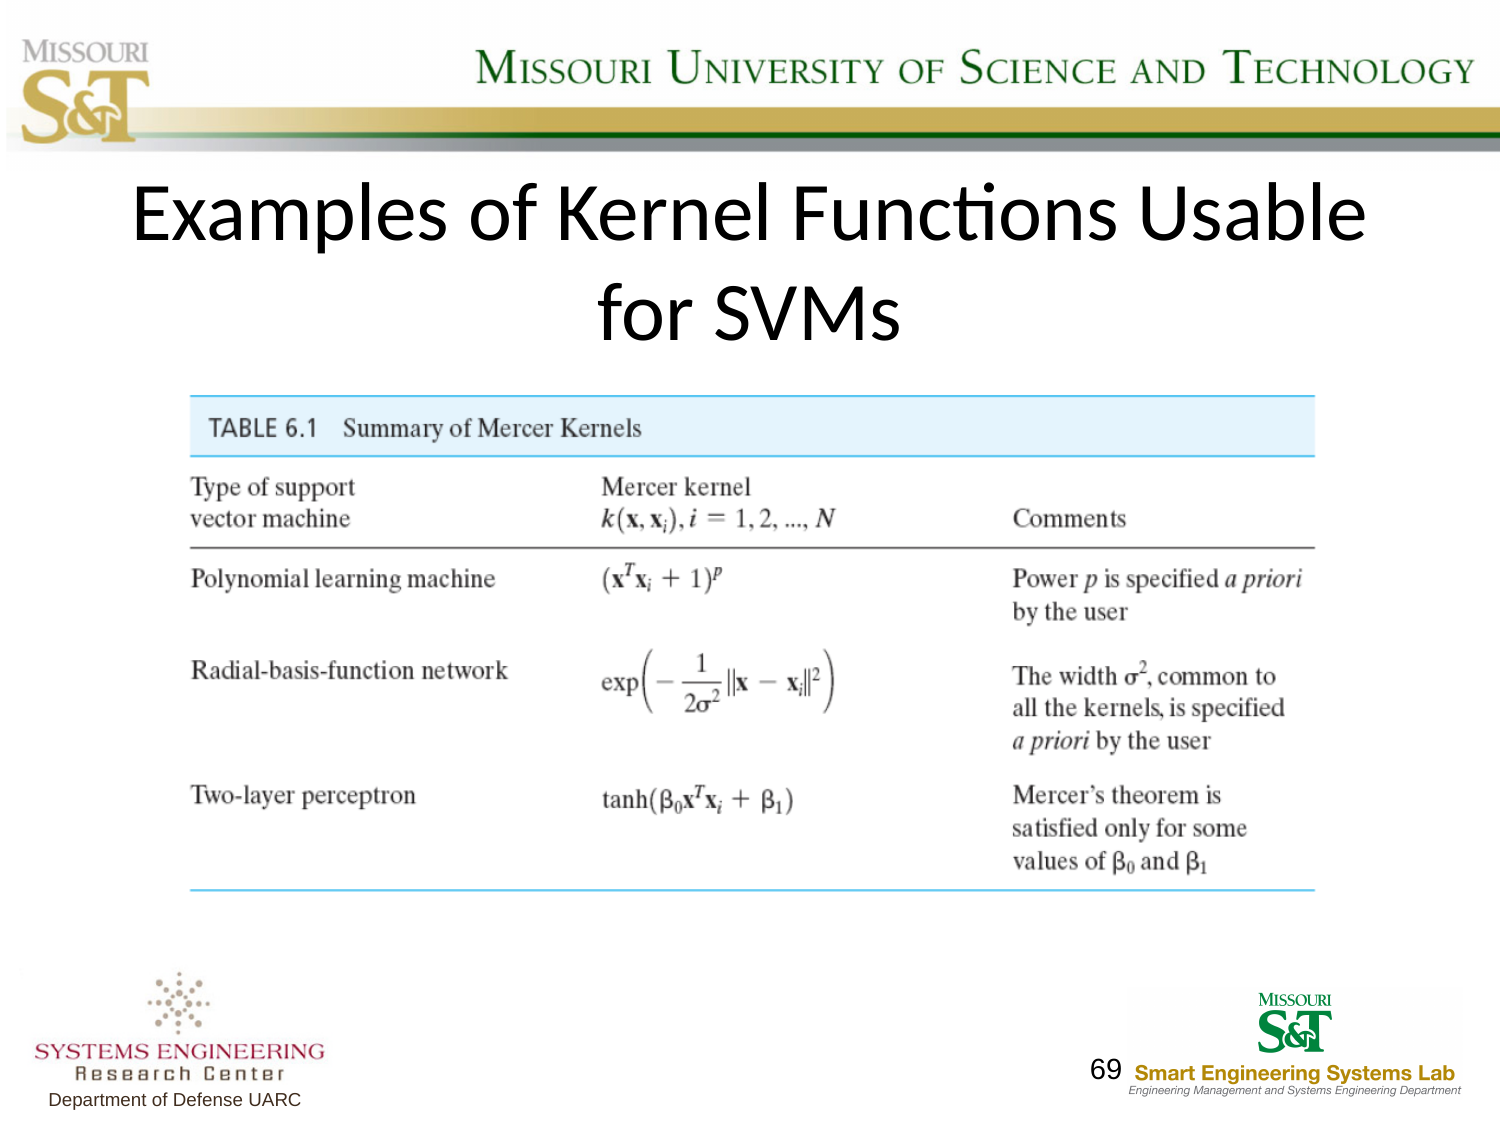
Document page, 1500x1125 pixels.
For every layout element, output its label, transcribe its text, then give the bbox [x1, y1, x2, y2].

picture [1127, 987, 1463, 1100]
picture [137, 362, 1358, 926]
slide_number 69 [1074, 1042, 1425, 1103]
title Examples of Kernel Functions Usable for SVMs [75, 149, 1425, 300]
picture [6, 0, 1500, 171]
picture [19, 962, 338, 1088]
